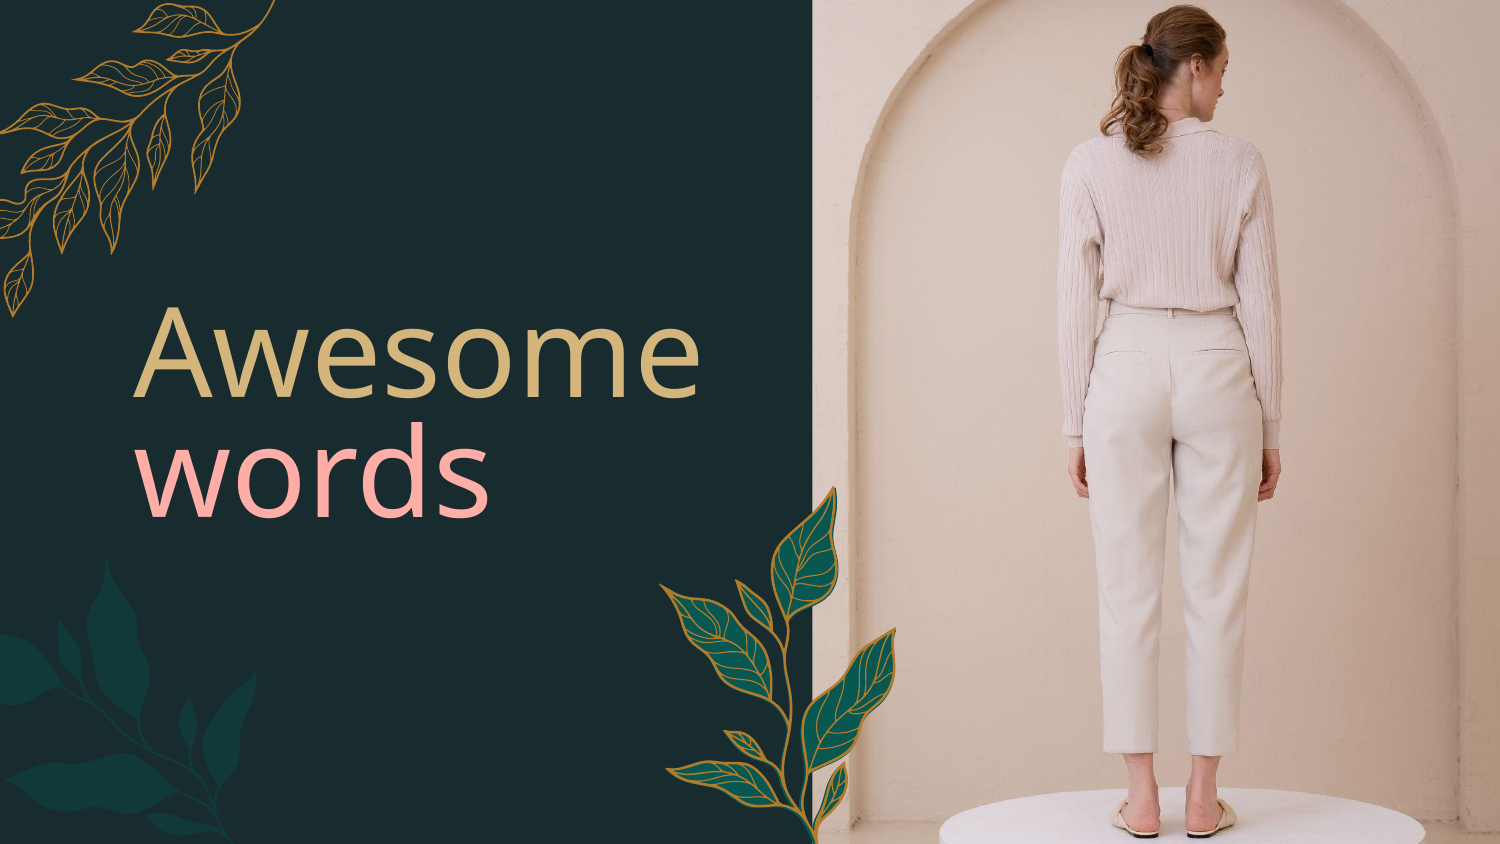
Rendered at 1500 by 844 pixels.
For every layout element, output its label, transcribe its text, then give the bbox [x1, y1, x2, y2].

title Awesome words [118, 264, 759, 580]
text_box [595, 472, 992, 844]
picture [812, 0, 1500, 844]
